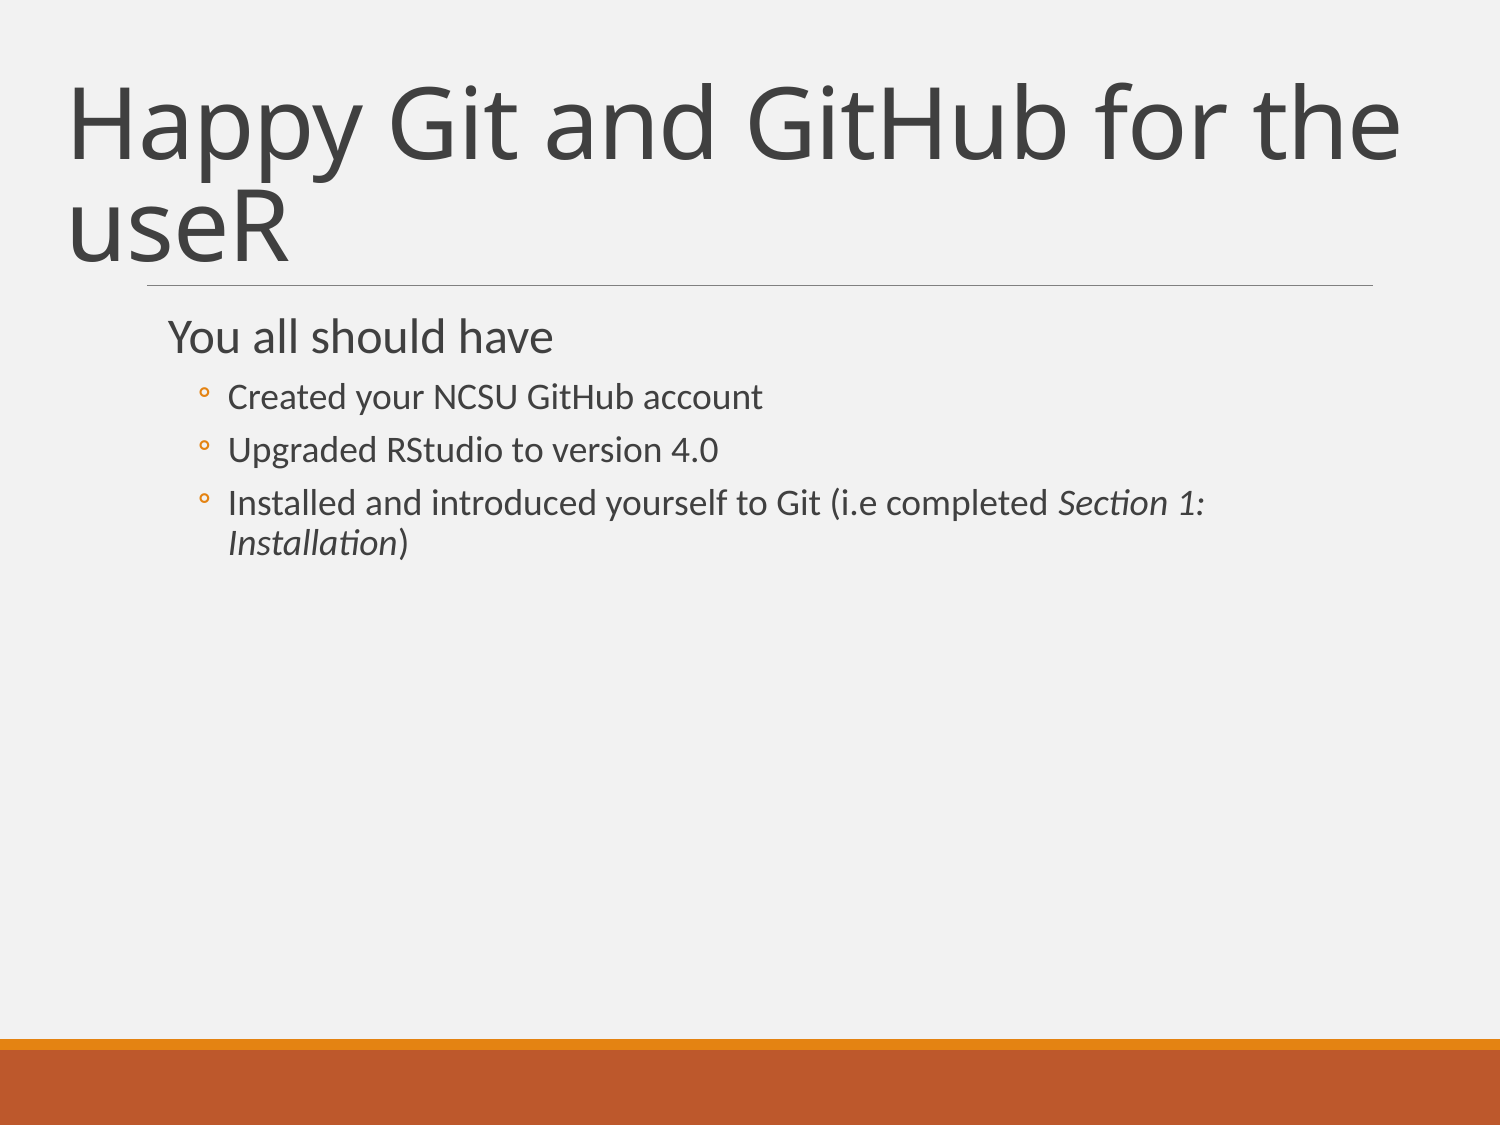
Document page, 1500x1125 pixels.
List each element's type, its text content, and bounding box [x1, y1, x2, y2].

list You all should have Created your NCSU GitHub account Upgraded RStudio to version 4.0 Installed and introduced yourself to Git (i.e completed Section 1: Installation) [135, 302, 1373, 963]
title Happy Git and GitHub for the useR [50, 51, 1450, 290]
